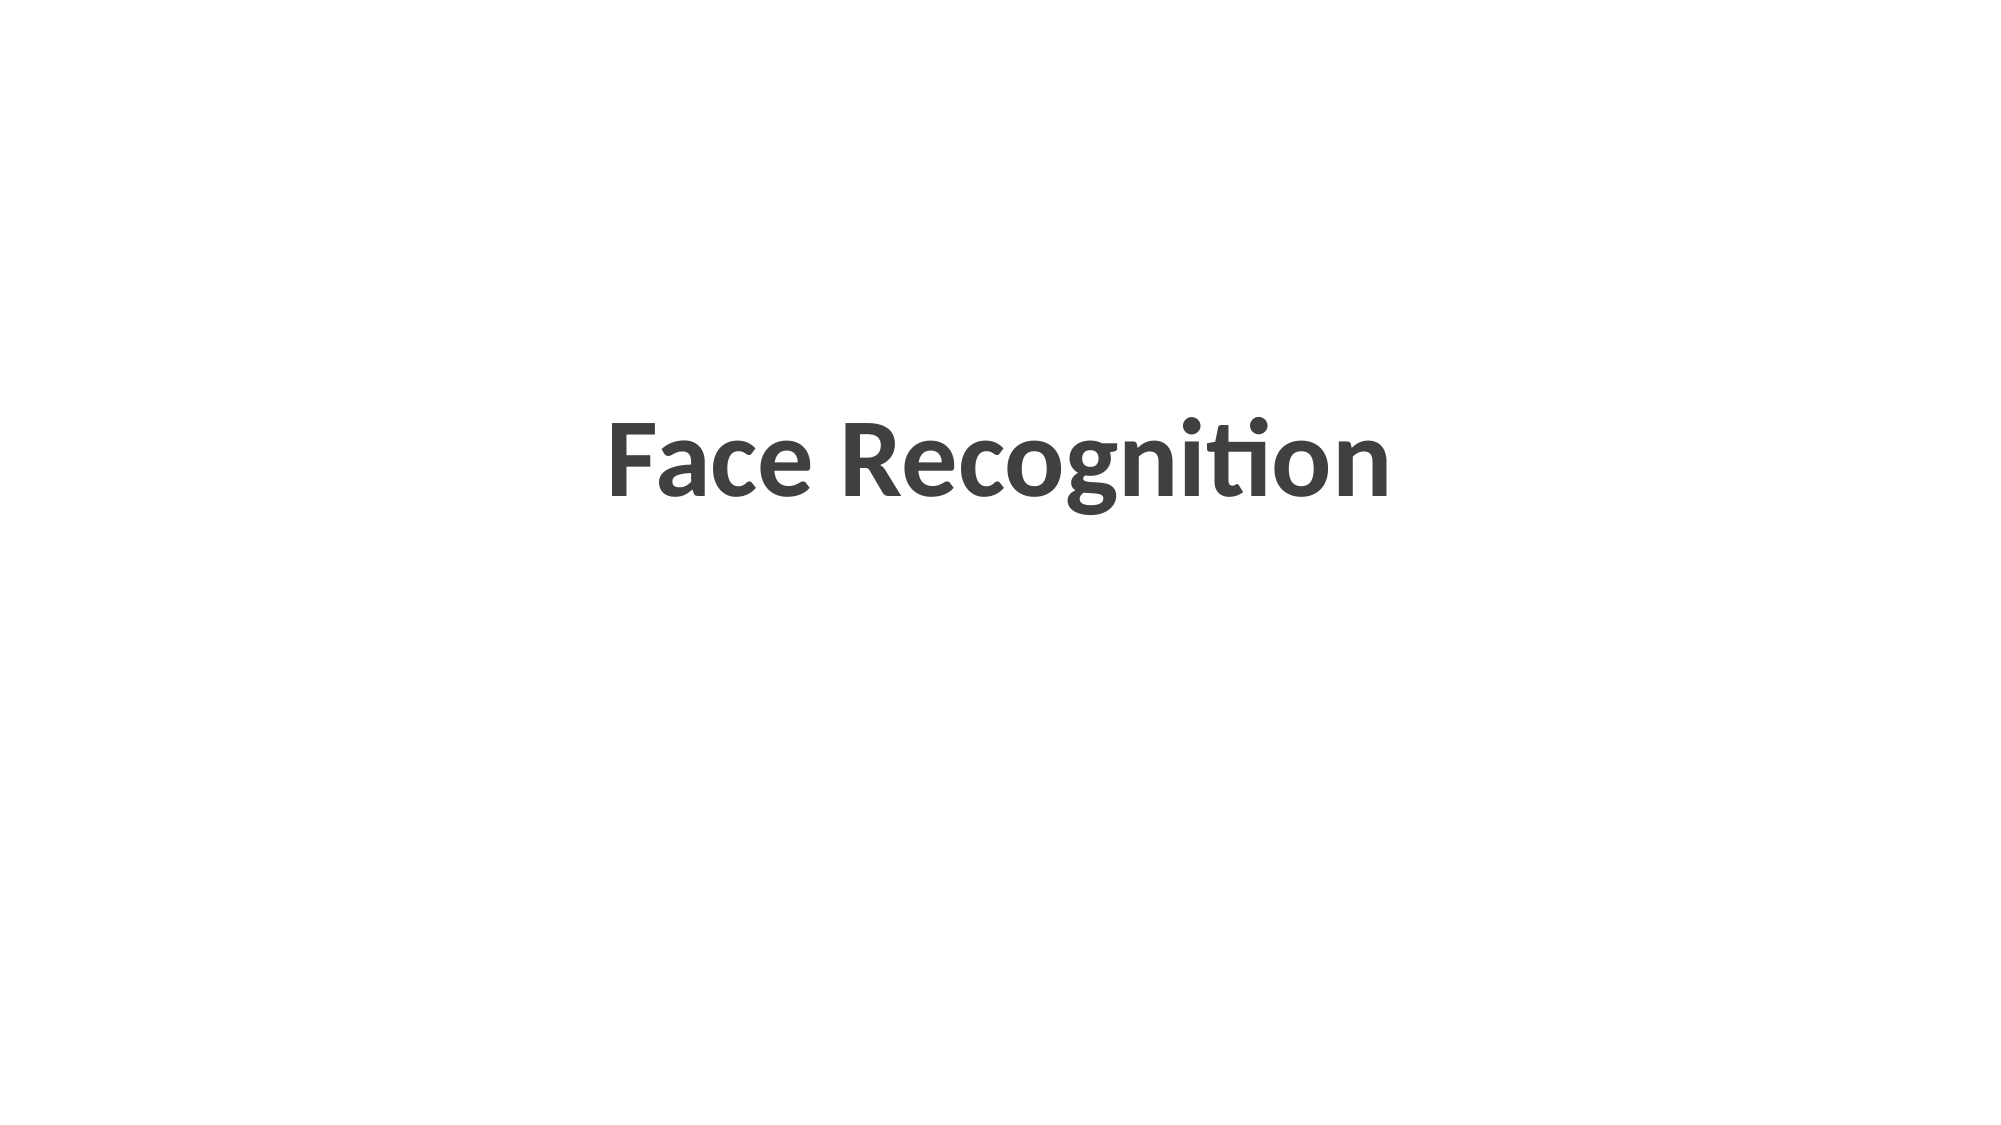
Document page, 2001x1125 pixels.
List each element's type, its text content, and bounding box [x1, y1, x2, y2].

text_box Face Recognition [266, 355, 1734, 547]
